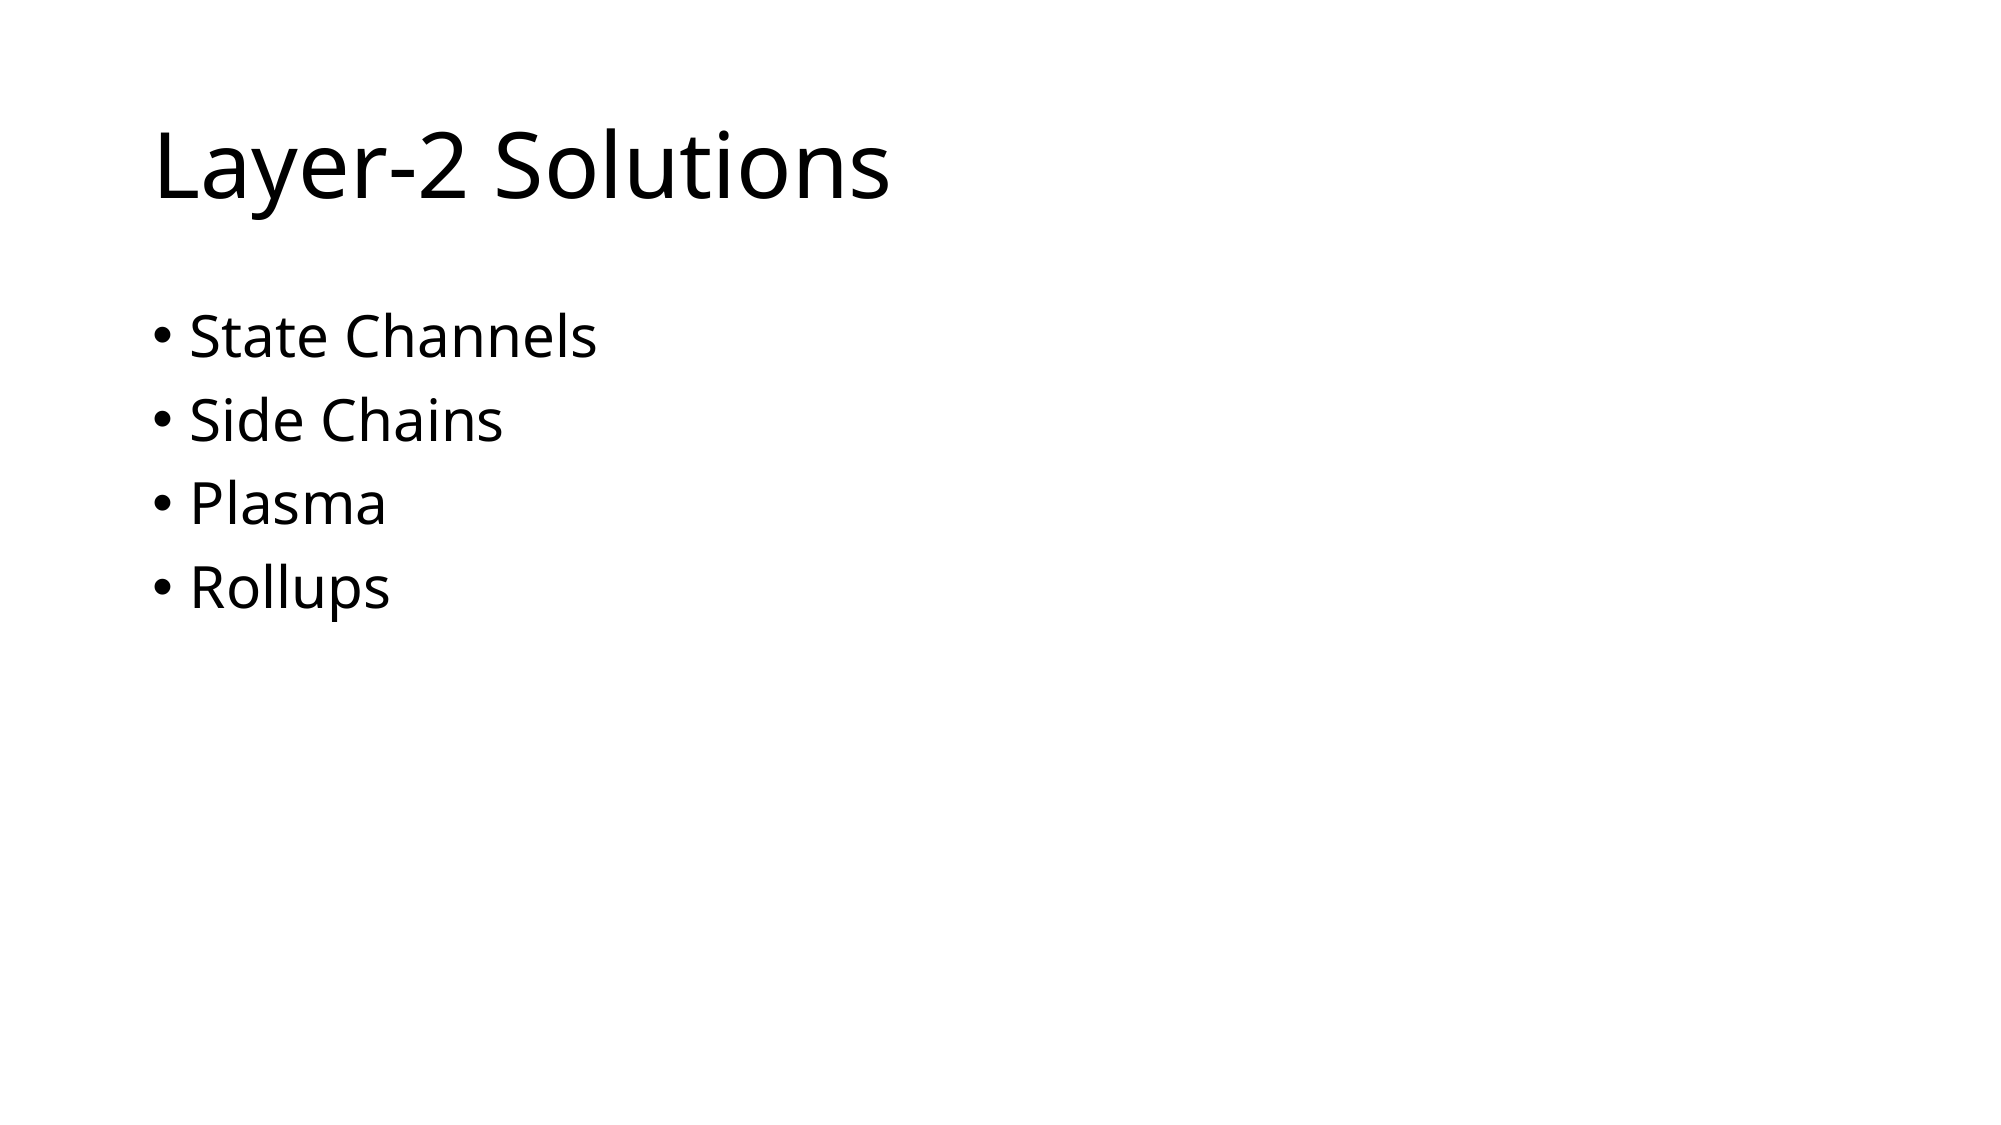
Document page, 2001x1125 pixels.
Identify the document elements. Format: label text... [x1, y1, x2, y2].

title Layer-2 Solutions [137, 59, 1863, 278]
list State Channels Side Chains Plasma Rollups [137, 299, 1863, 1014]
